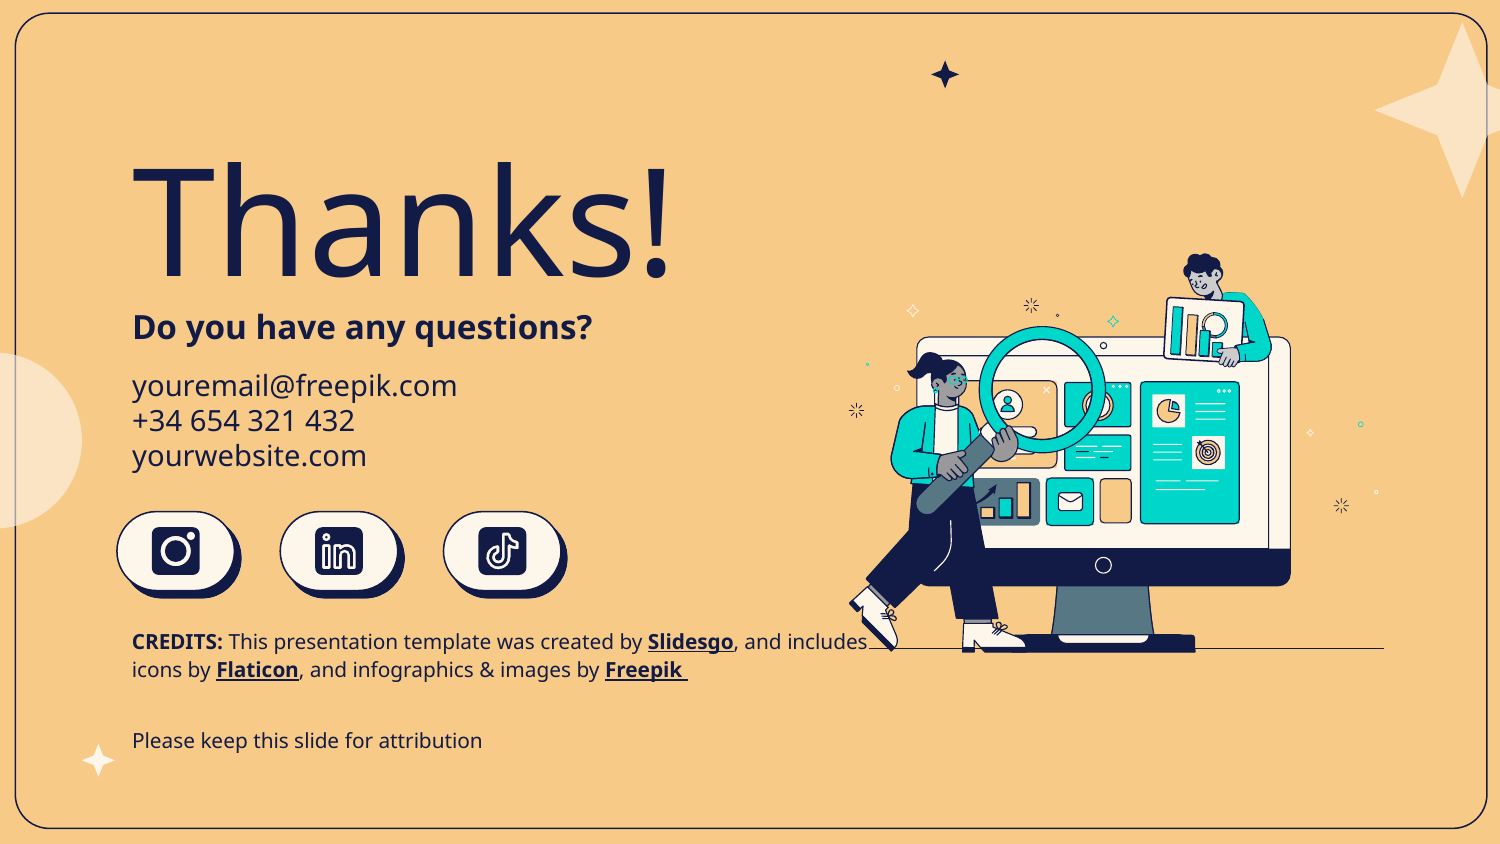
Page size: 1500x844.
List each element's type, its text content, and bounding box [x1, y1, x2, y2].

text_box [443, 511, 562, 591]
text_box [116, 511, 235, 591]
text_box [151, 526, 200, 576]
title Thanks! [116, 111, 847, 285]
text_box Please keep this slide for attribution [116, 712, 799, 756]
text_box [478, 526, 527, 576]
subtitle Do you have any questions? youremail@freepik.com +34 654 321 432 yourwebsite.com [116, 302, 843, 476]
text_box [280, 511, 398, 591]
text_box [848, 253, 1385, 653]
text_box [931, 60, 960, 89]
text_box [314, 526, 364, 576]
